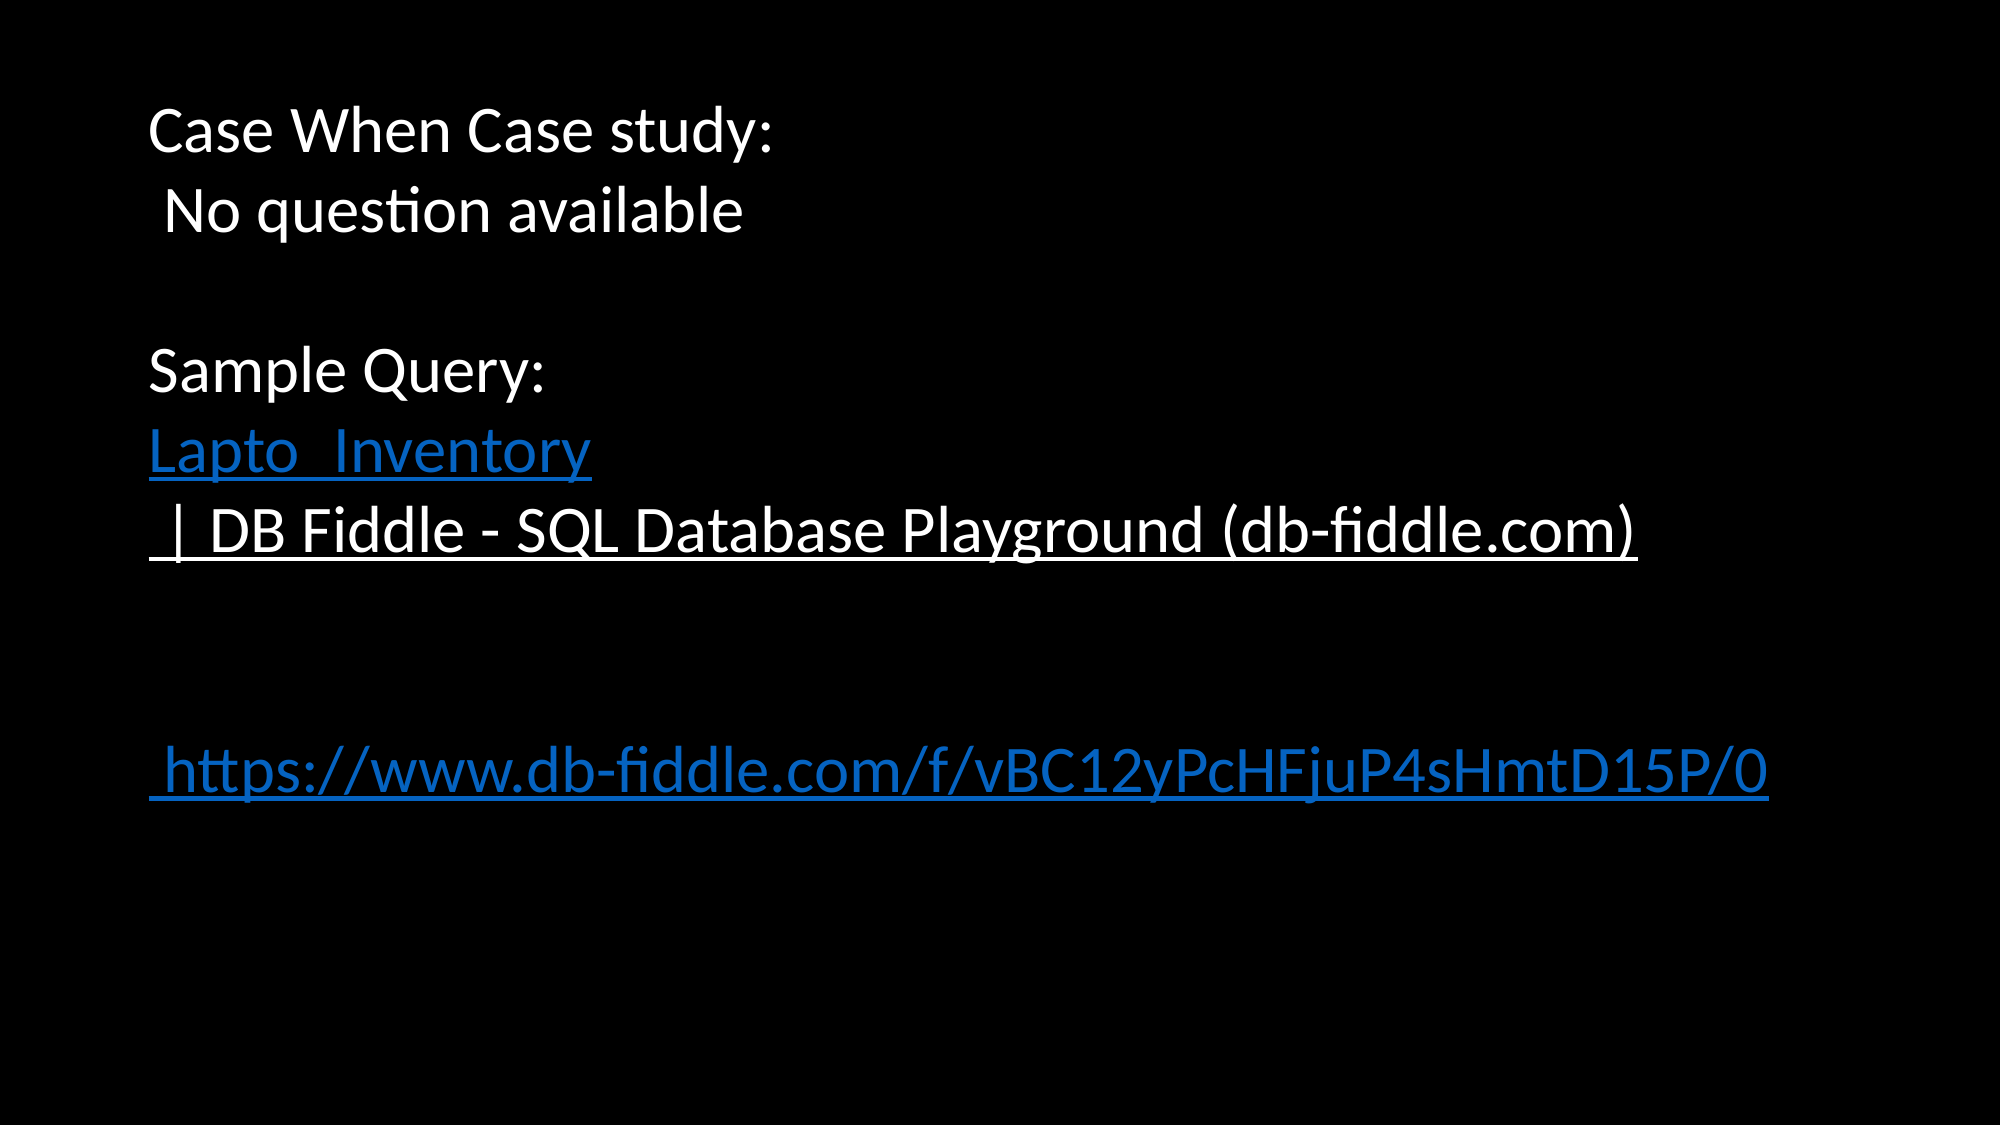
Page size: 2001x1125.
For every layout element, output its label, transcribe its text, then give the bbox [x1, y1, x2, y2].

text_box Case When Case study: No question available Sample Query: Lapto_Inventory | DB Fiddle - SQL Database Playground (db-fiddle.com) https://www.db-fiddle.com/f/vBC12yPcHFjuP4sHmtD15P/0 [133, 78, 1858, 813]
